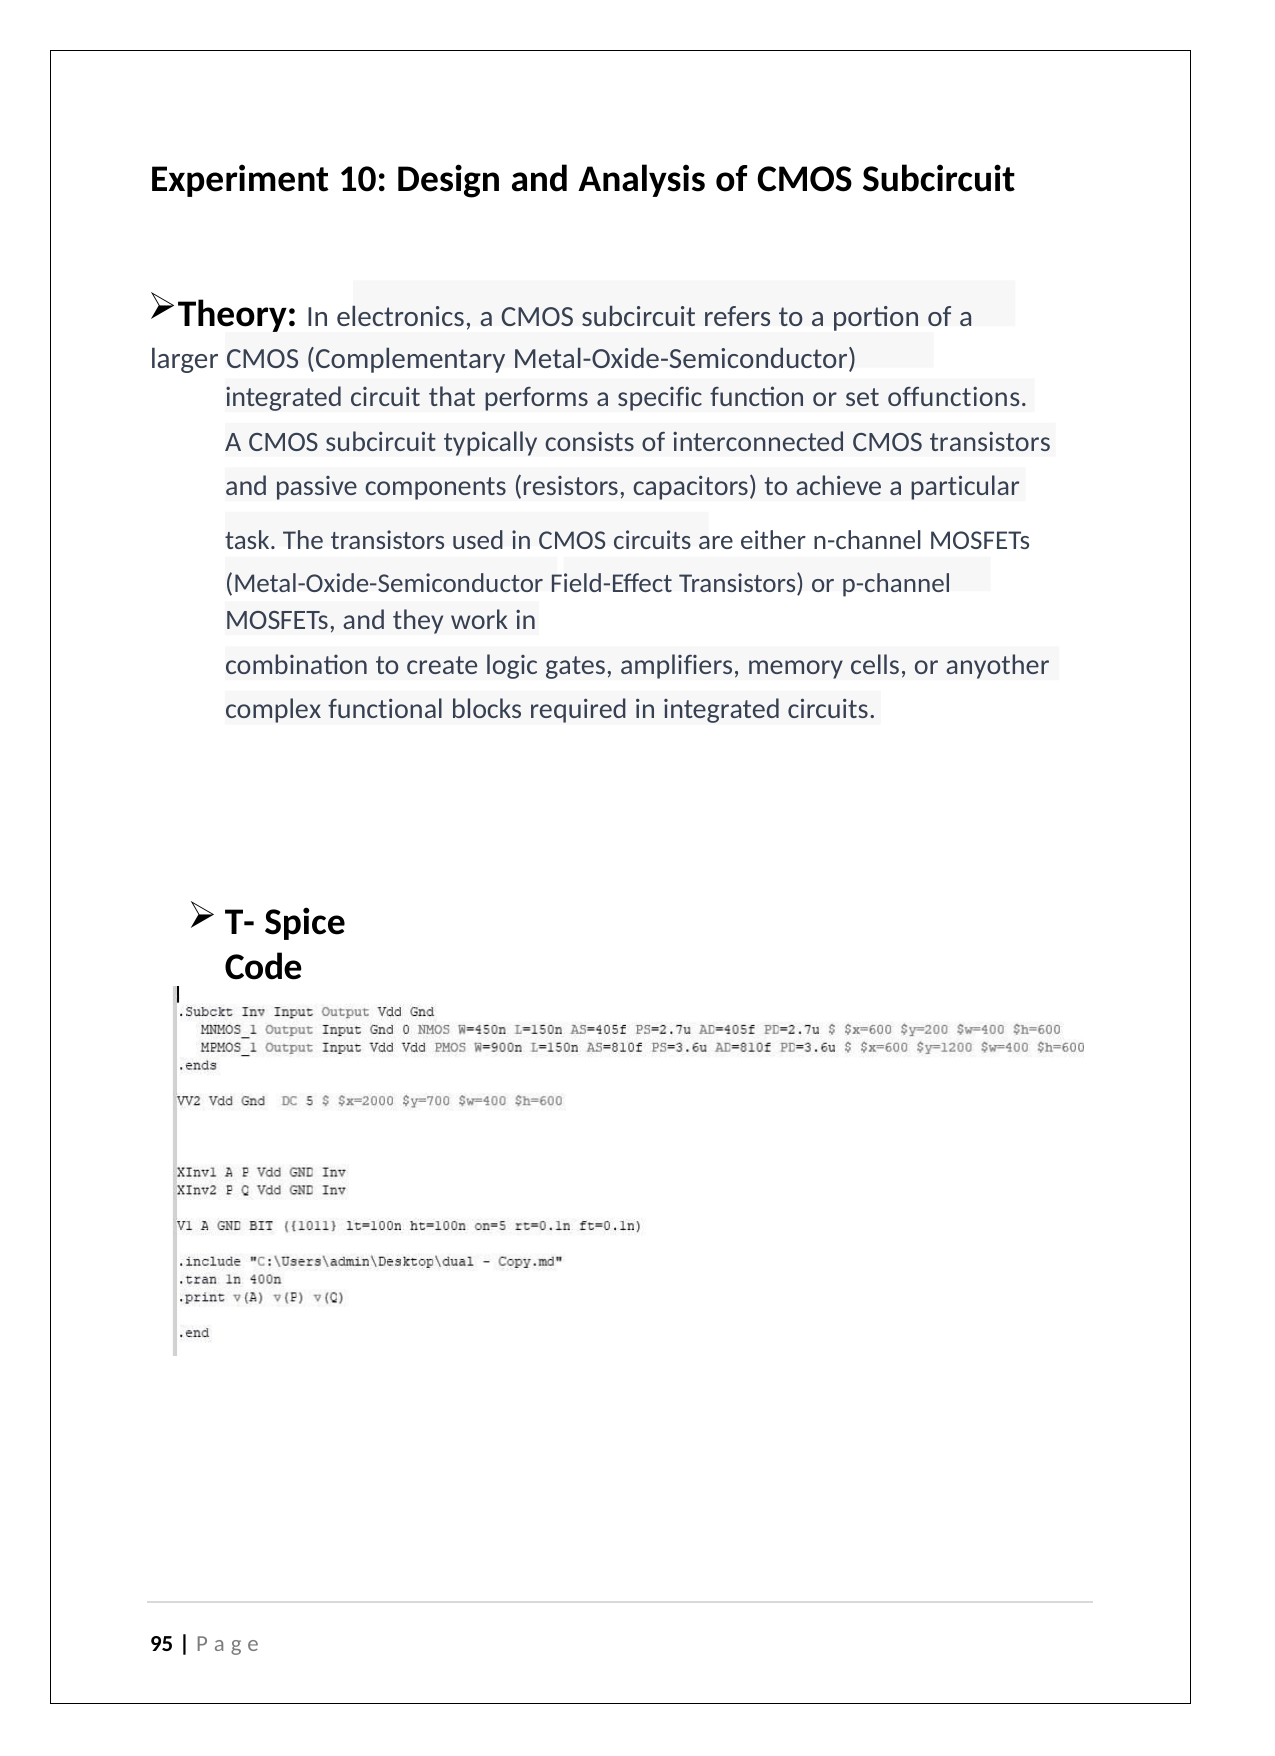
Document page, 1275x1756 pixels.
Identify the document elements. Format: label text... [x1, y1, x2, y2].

text_box MOSFETs, and they work in [224, 601, 539, 636]
text_box Experiment 10: Design and Analysis of CMOS Subcircuit Theory: In electronics, a CMOS subcircuit refers to a portion of a larger CMOS (Complementary Metal-Oxide-Semiconductor) [147, 153, 1018, 374]
text_box [172, 986, 1084, 1356]
text_box T- Spice Code [185, 896, 433, 986]
text_box integrated circuit that performs a specific function or set offunctions. [224, 378, 1035, 413]
text_box complex functional blocks required in integrated circuits. [224, 690, 881, 725]
text_box task. The transistors used in CMOS circuits are either n-channel MOSFETs (Metal-Oxide-Semiconductor Field-Effect Transistors) or p-channel [222, 511, 1067, 599]
text_box combination to create logic gates, amplifiers, memory cells, or anyother [225, 646, 1060, 681]
text_box A CMOS subcircuit typically consists of interconnected CMOS transistors [225, 422, 1056, 457]
text_box and passive components (resistors, capacitors) to achieve a particular [224, 467, 1026, 502]
slide_number 95 | P a g e [145, 1628, 453, 1657]
